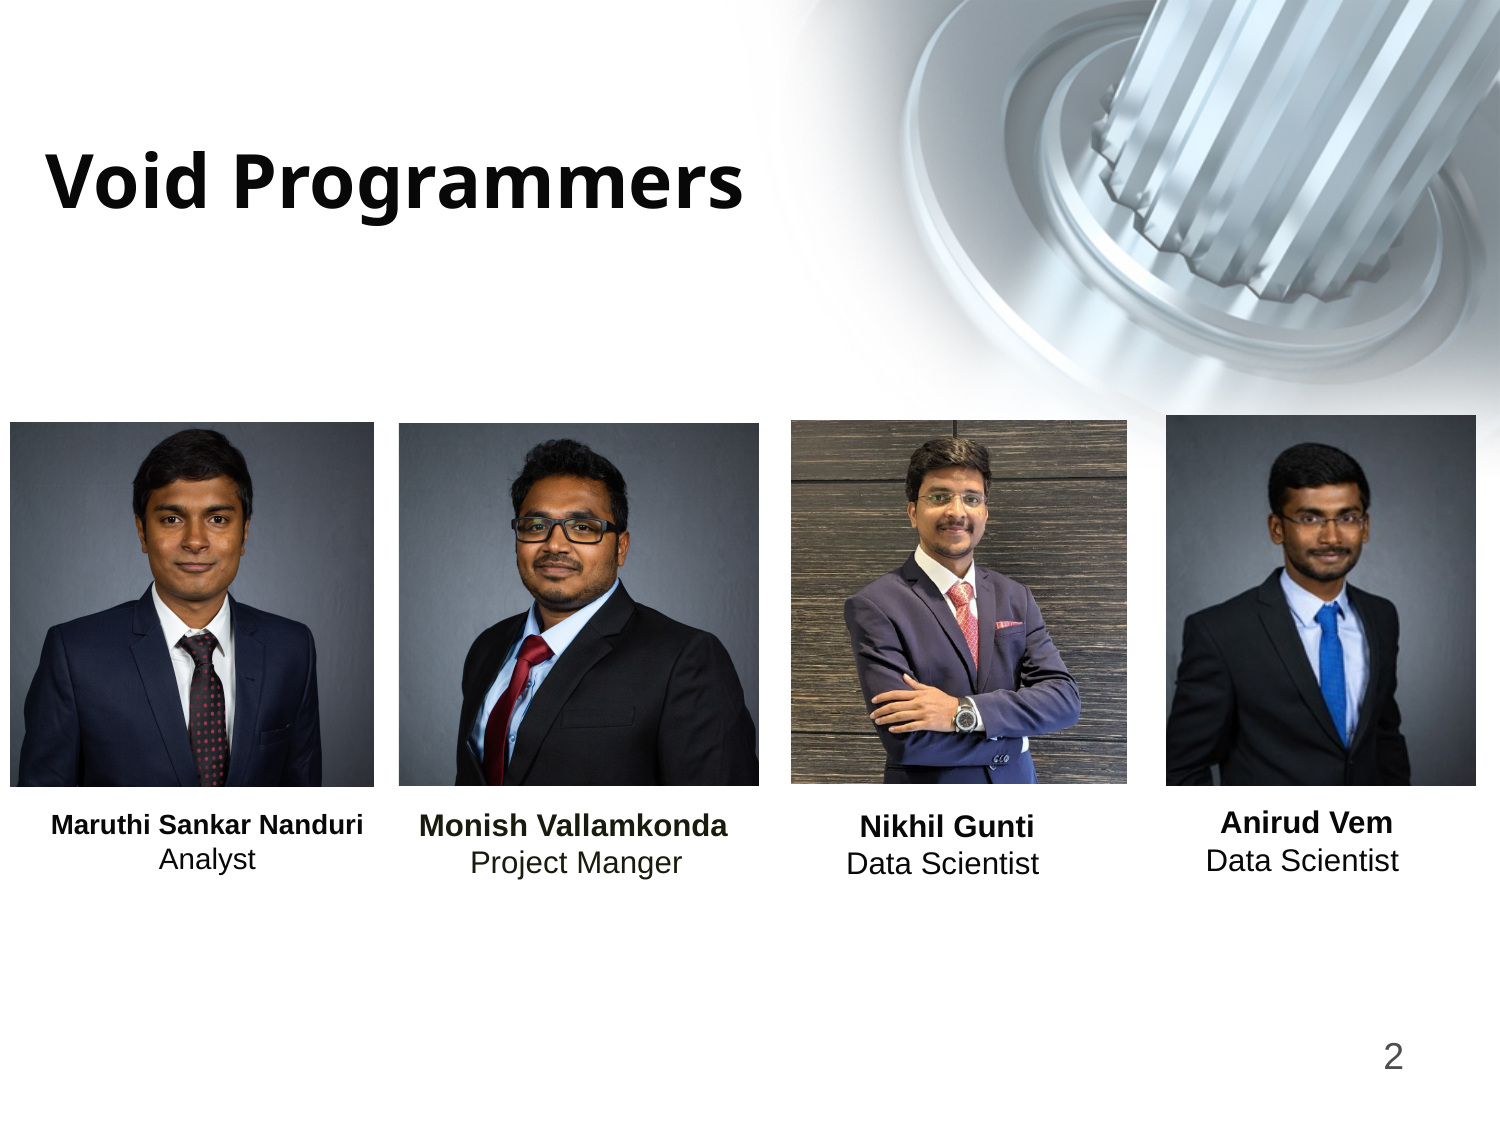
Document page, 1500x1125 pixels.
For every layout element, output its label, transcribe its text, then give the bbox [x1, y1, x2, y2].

title Void Programmers [29, 115, 1169, 242]
text_box Maruthi Sankar Nanduri Analyst [30, 801, 385, 904]
text_box Anirud Vem Data Scientist [1138, 796, 1476, 883]
text_box Monish Vallamkonda Project Manger [407, 799, 746, 886]
picture [0, 0, 1500, 1125]
text_box Nikhil Gunti Data Scientist [778, 800, 1117, 887]
text_box 2 [1368, 1024, 1425, 1101]
